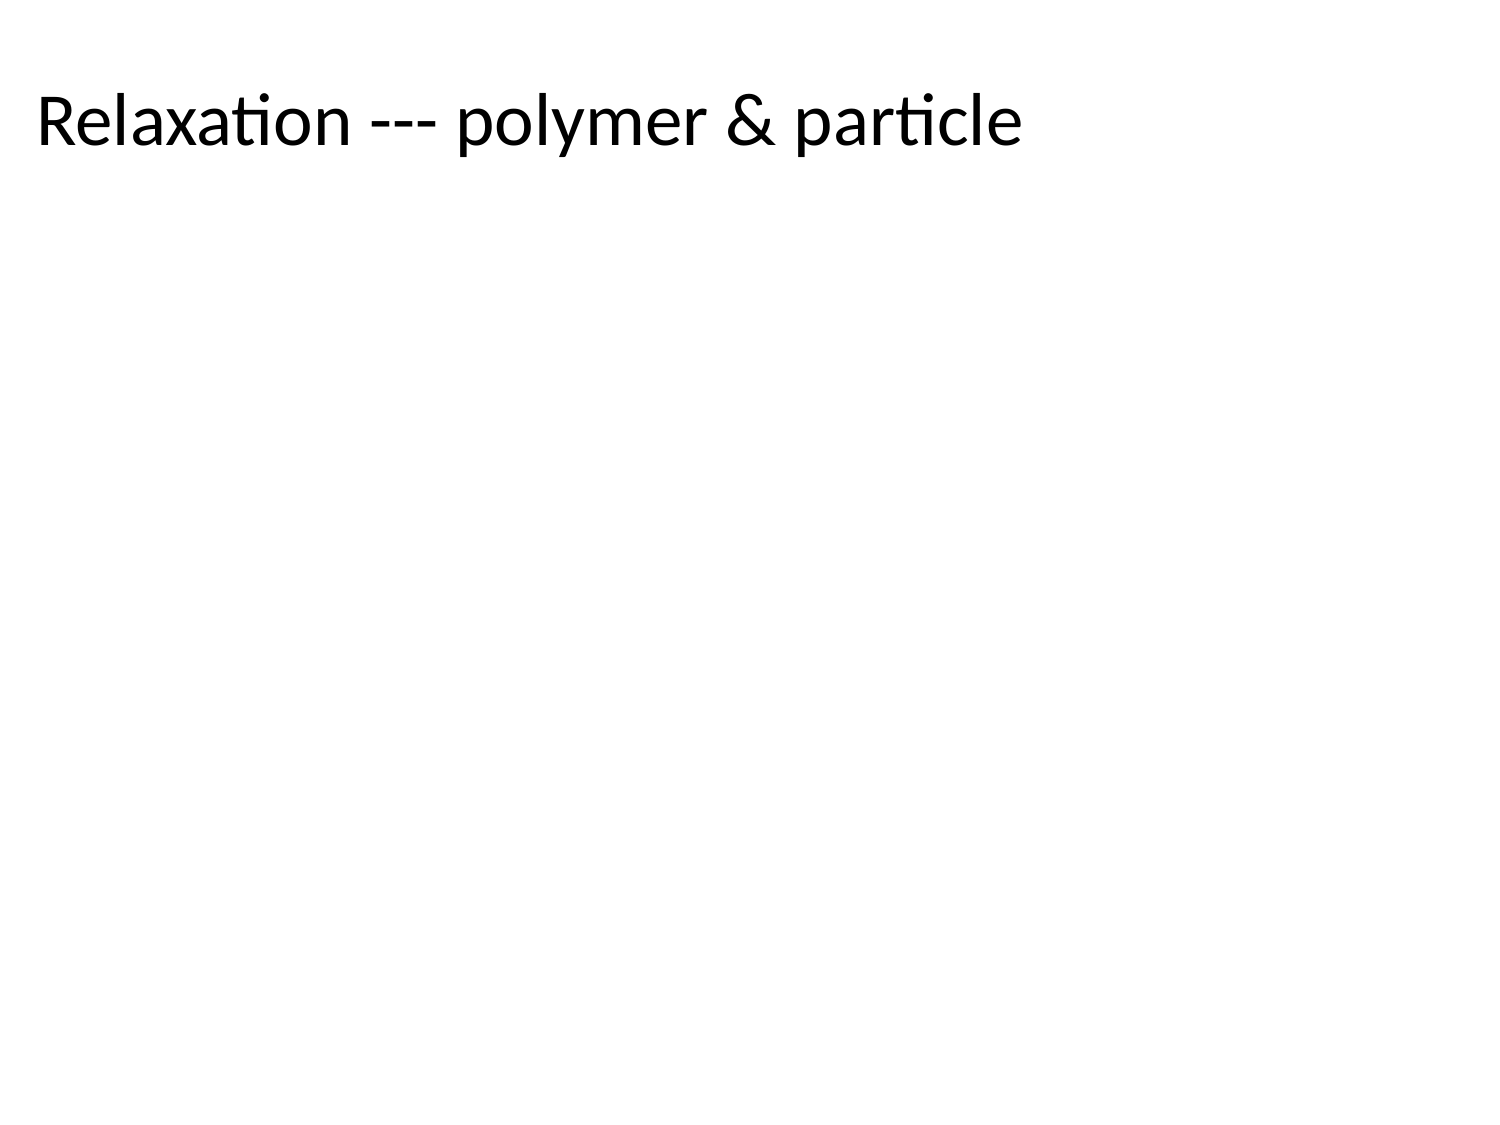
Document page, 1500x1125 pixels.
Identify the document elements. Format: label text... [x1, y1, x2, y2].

text_box Relaxation --- polymer & particle [21, 62, 1040, 168]
